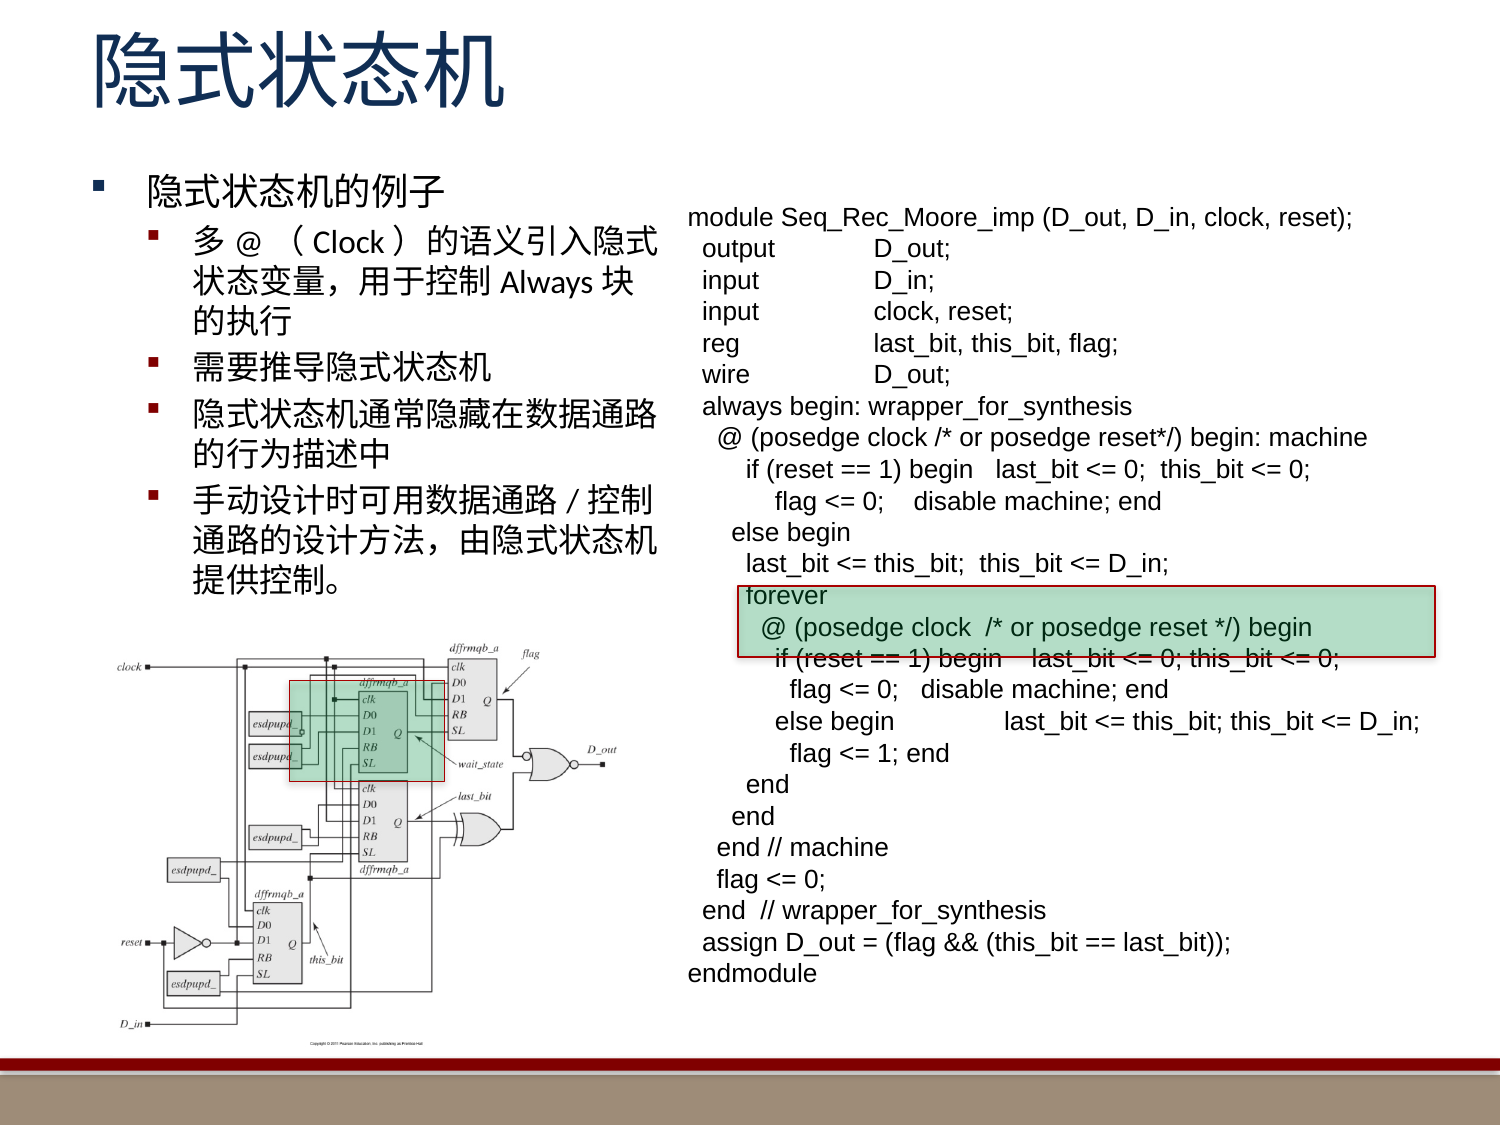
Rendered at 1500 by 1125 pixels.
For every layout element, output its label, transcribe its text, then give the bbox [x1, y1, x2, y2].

picture [113, 638, 619, 1056]
title 隐式状态机 [74, 0, 1426, 138]
list 隐式状态机的例子 多@（Clock）的语义引入隐式状态变量，用于控制Always块的执行 需要推导隐式状态机 隐式状态机通常隐藏在数据通路的行为描述中 手动设计时可用数据通路/控制通路的设计方法，由隐式状态机提供控制。 [74, 160, 680, 1036]
picture [684, 196, 1500, 994]
